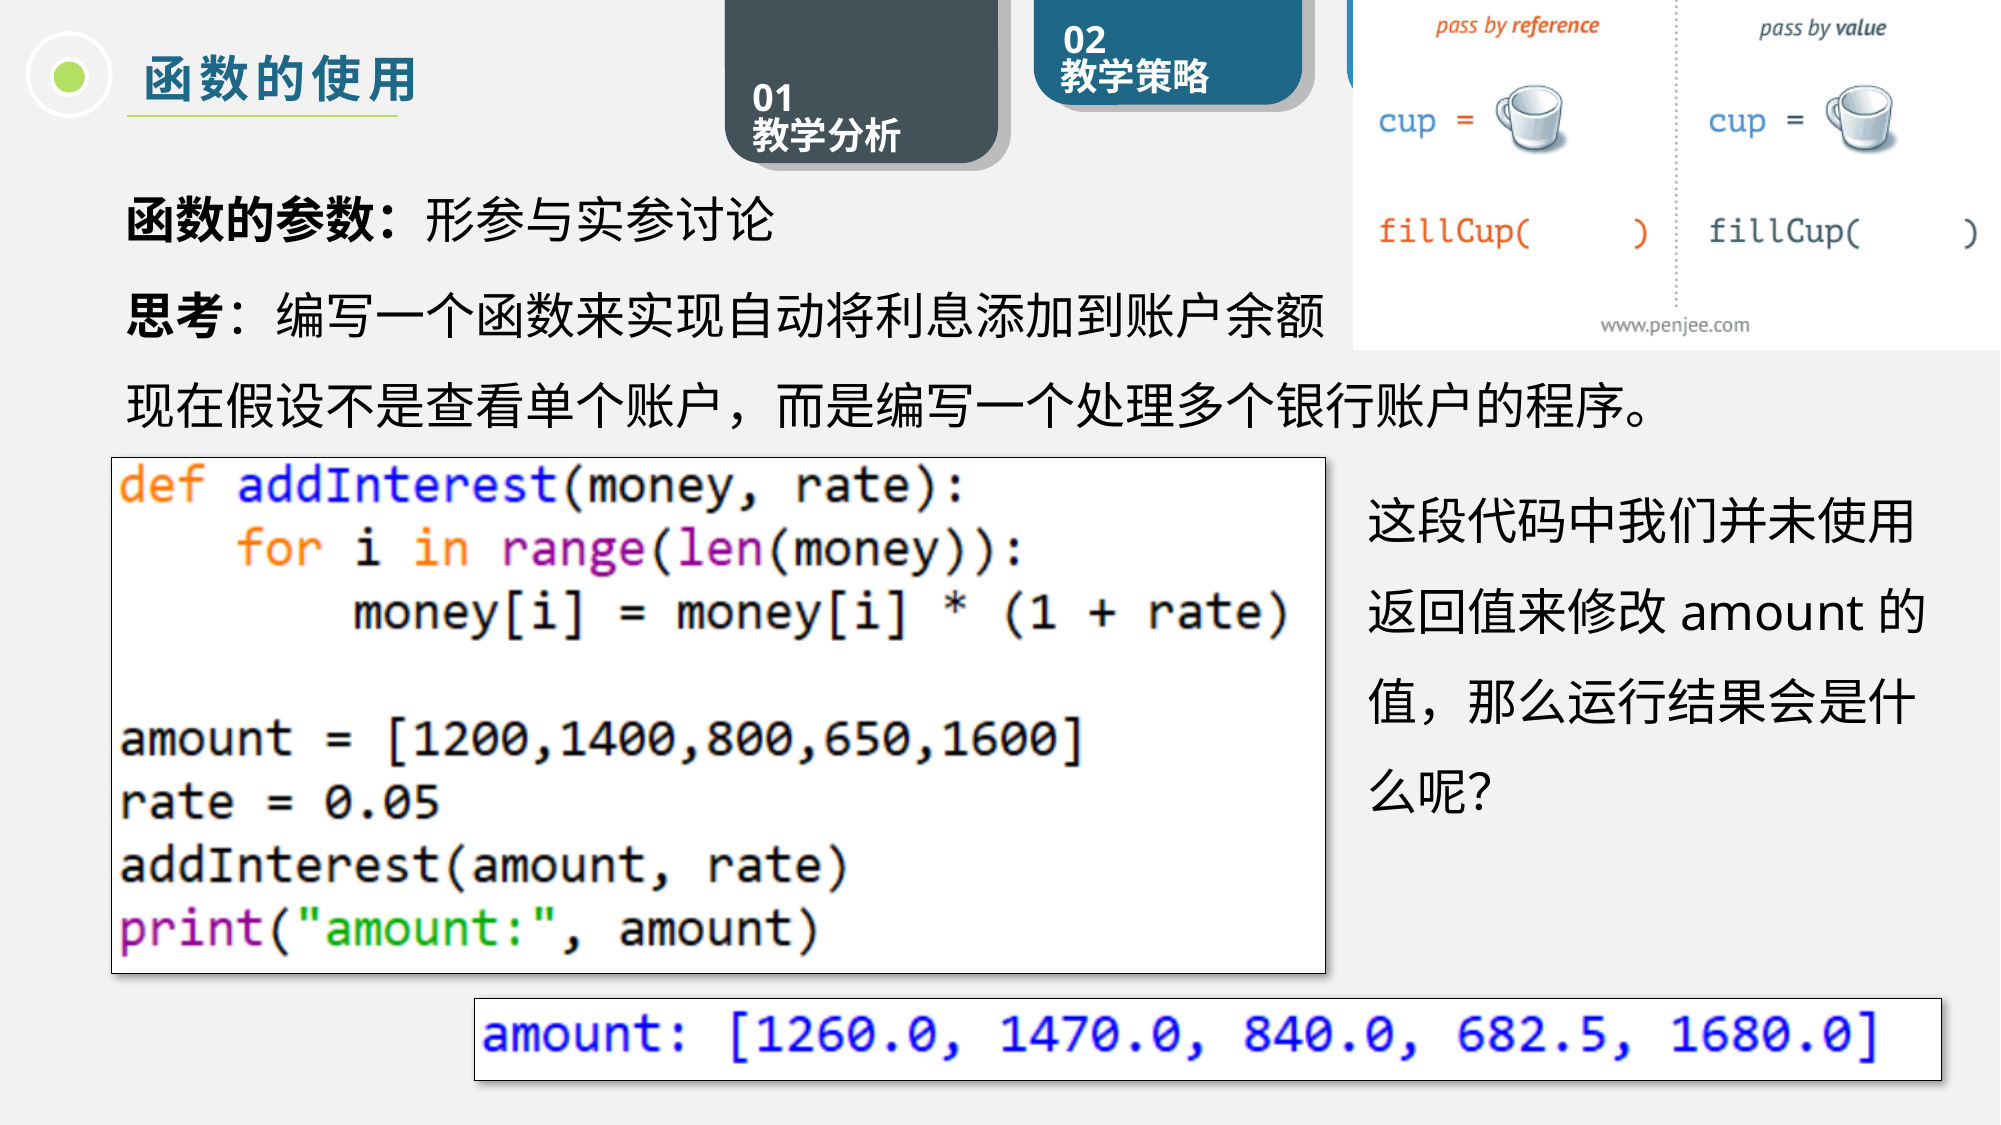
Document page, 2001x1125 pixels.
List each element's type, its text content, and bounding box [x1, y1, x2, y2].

text_box 这段代码中我们并未使用返回值来修改amount的值，那么运行结果会是什么呢？ [1353, 452, 1942, 828]
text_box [27, 33, 111, 117]
text_box 函数的参数：形参与实参讨论 [110, 151, 1347, 246]
text_box 函数的使用 [128, 40, 1155, 115]
text_box 思考：编写一个函数来实现自动将利息添加到账户余额 现在假设不是查看单个账户，而是编写一个处理多个银行账户的程序。 [110, 246, 1942, 442]
picture [1352, 0, 2000, 350]
picture [111, 457, 1326, 974]
picture [474, 997, 1942, 1082]
